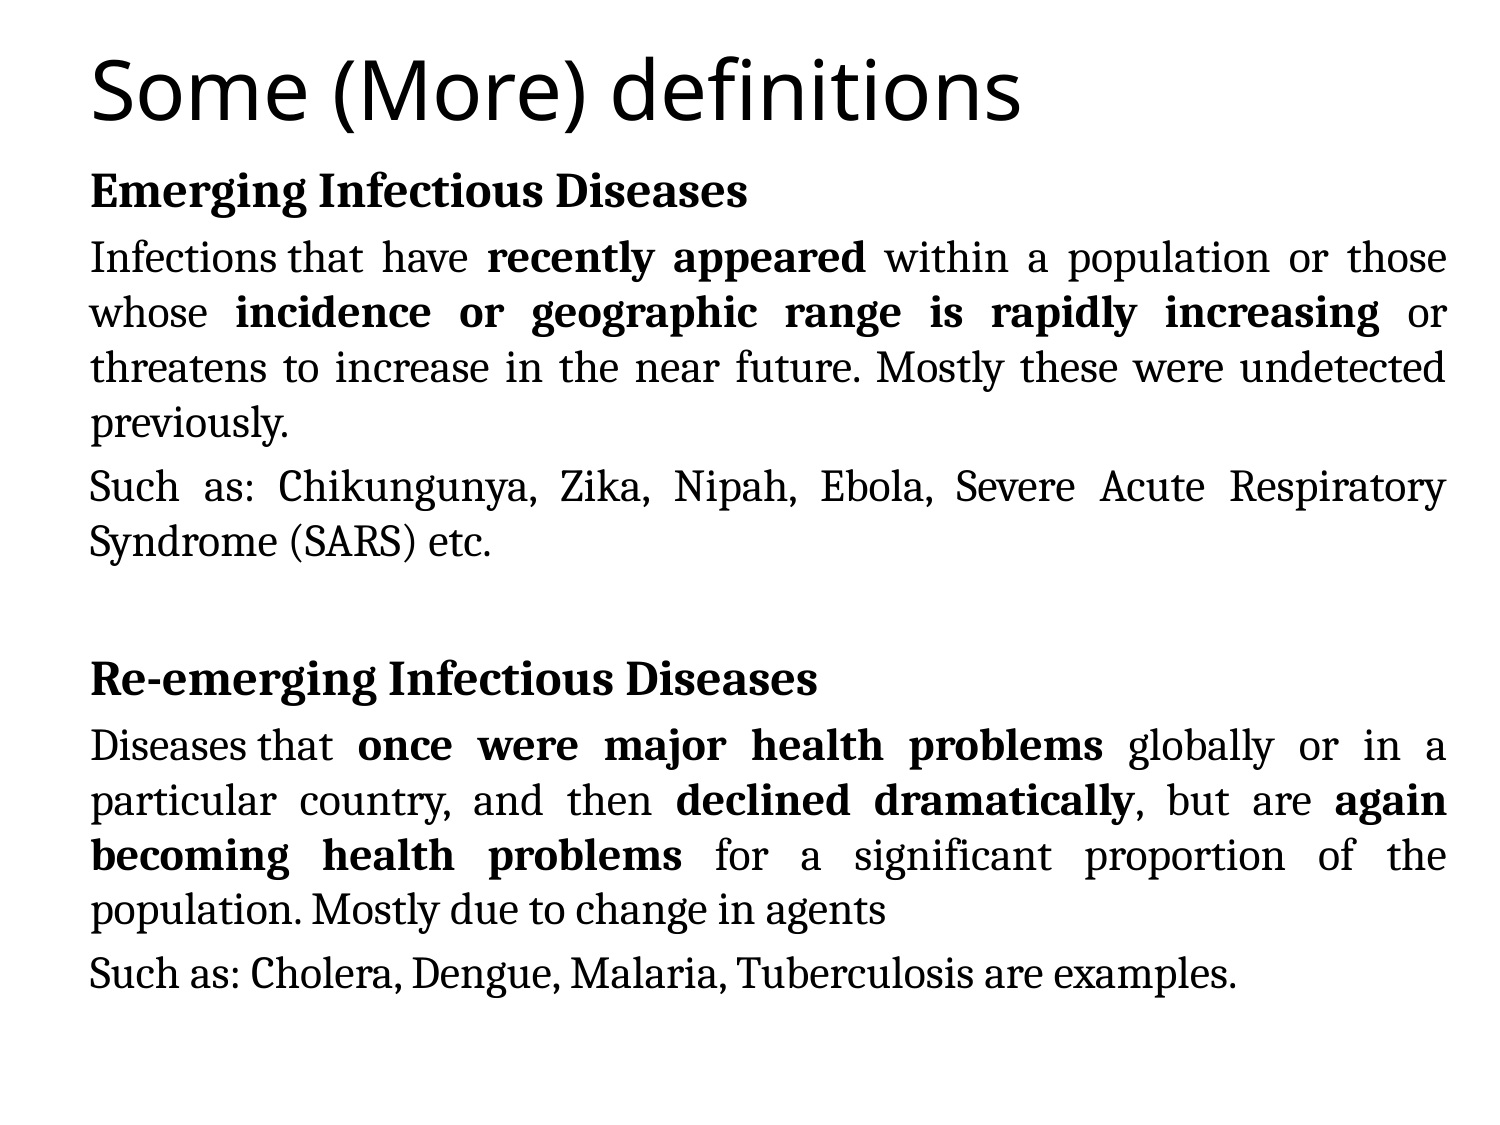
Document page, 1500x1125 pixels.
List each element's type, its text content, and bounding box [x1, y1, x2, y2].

text_box Emerging Infectious Diseases Infections that have recently appeared within a population or those whose incidence or geographic range is rapidly increasing or threatens to increase in the near future. Mostly these were undetected previously. Such as: Chikungunya, Zika, Nipah, Ebola, Severe Acute Respiratory Syndrome (SARS) etc. Re-emerging Infectious Diseases Diseases that once were major health problems globally or in a particular country, and then declined dramatically, but are again becoming health problems for a significant proportion of the population. Mostly due to change in agents Such as: Cholera, Dengue, Malaria, Tuberculosis are examples. [75, 149, 1463, 1075]
title Some (More) definitions [75, 37, 1450, 149]
